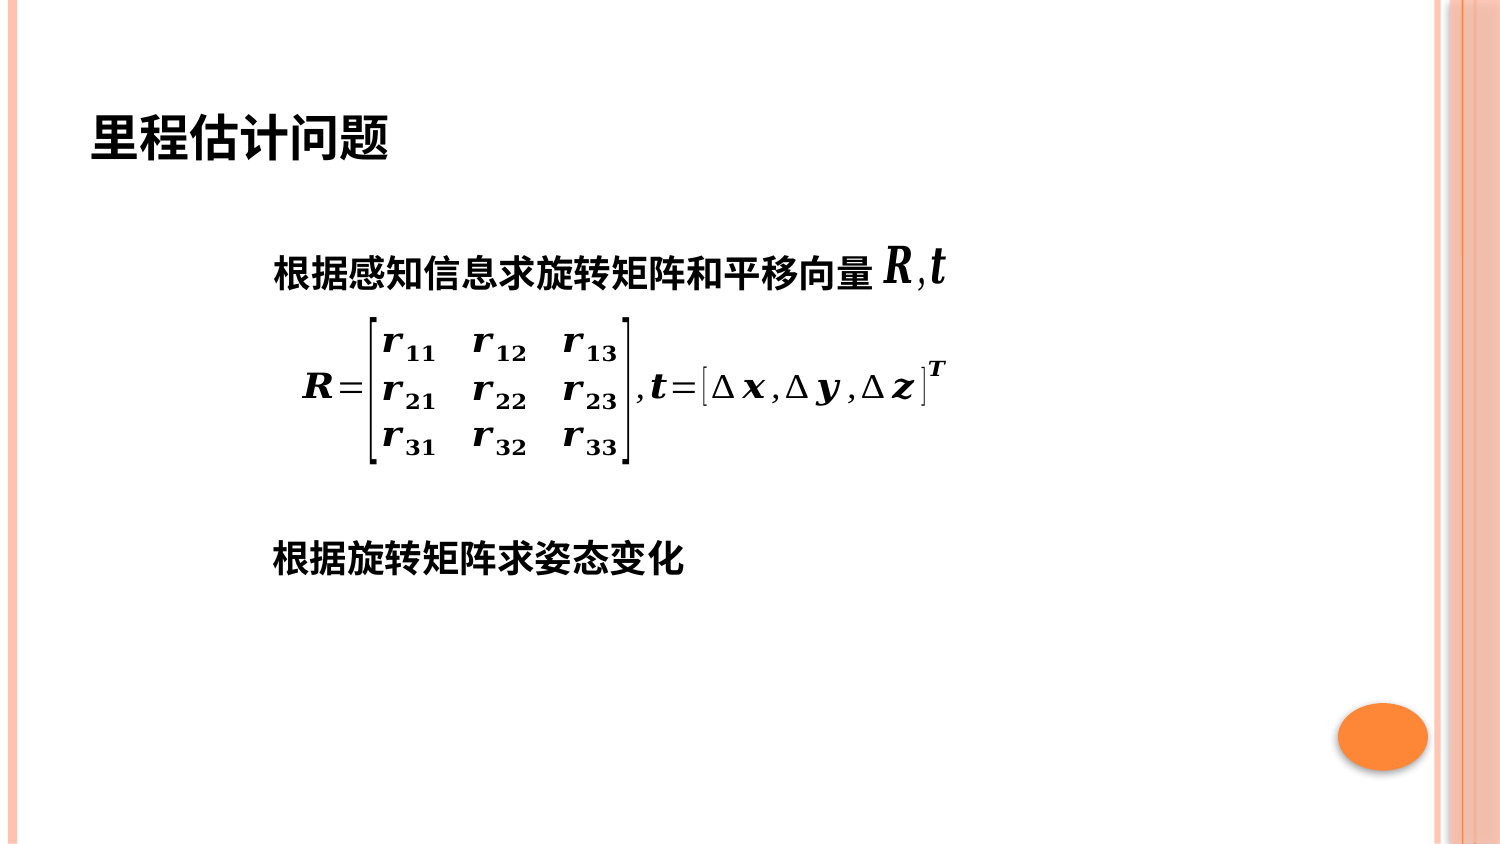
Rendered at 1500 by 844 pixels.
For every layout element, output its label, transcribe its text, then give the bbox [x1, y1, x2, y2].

text_box 根据感知信息求旋转矩阵和平移向量 [259, 231, 889, 303]
text_box 根据旋转矩阵求姿态变化 [257, 516, 700, 588]
title 里程估计问题 [75, 33, 1300, 175]
